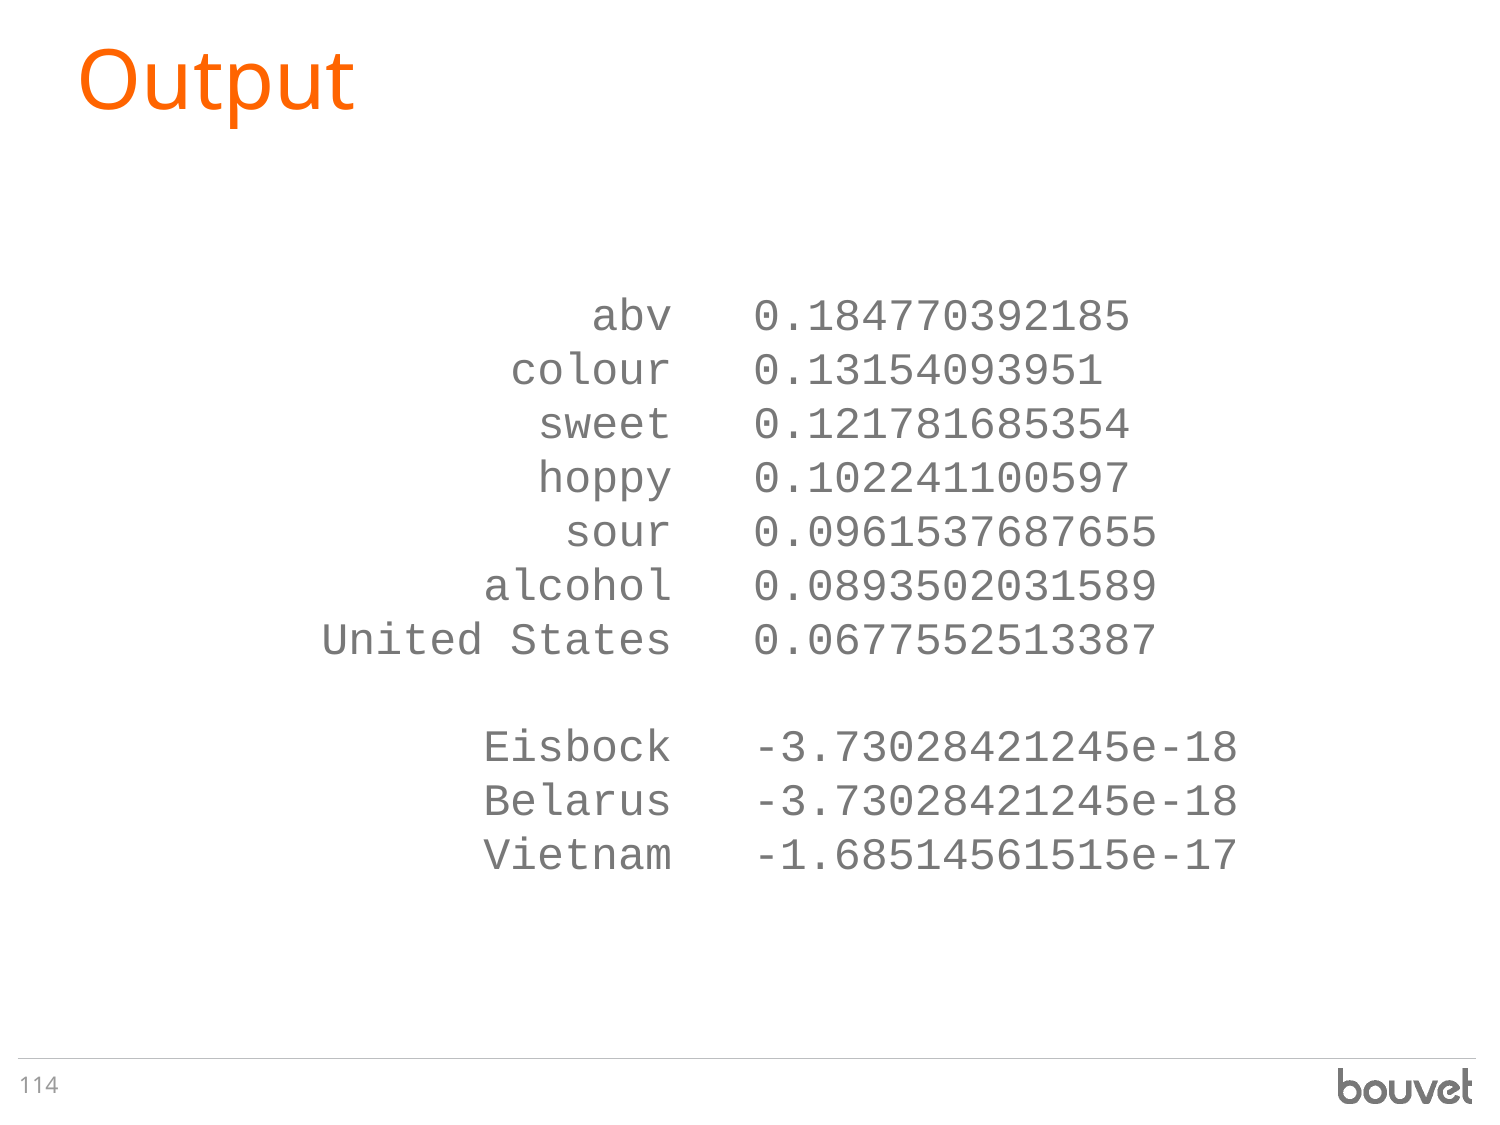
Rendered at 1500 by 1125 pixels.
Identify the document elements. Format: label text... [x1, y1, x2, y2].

picture [1338, 1068, 1472, 1104]
list abv 0.184770392185 colour 0.13154093951 sweet 0.121781685354 hoppy 0.102241100597 sour 0.0961537687655 alcohol 0.0893502031589 United States 0.0677552513387 .... Eisbock -3.73028421245e-18 Belarus -3.73028421245e-18 Vietnam -1.68514561515e-17 [0, 231, 1258, 1004]
title Output [76, 42, 1353, 220]
slide_number 114 [18, 1070, 137, 1101]
